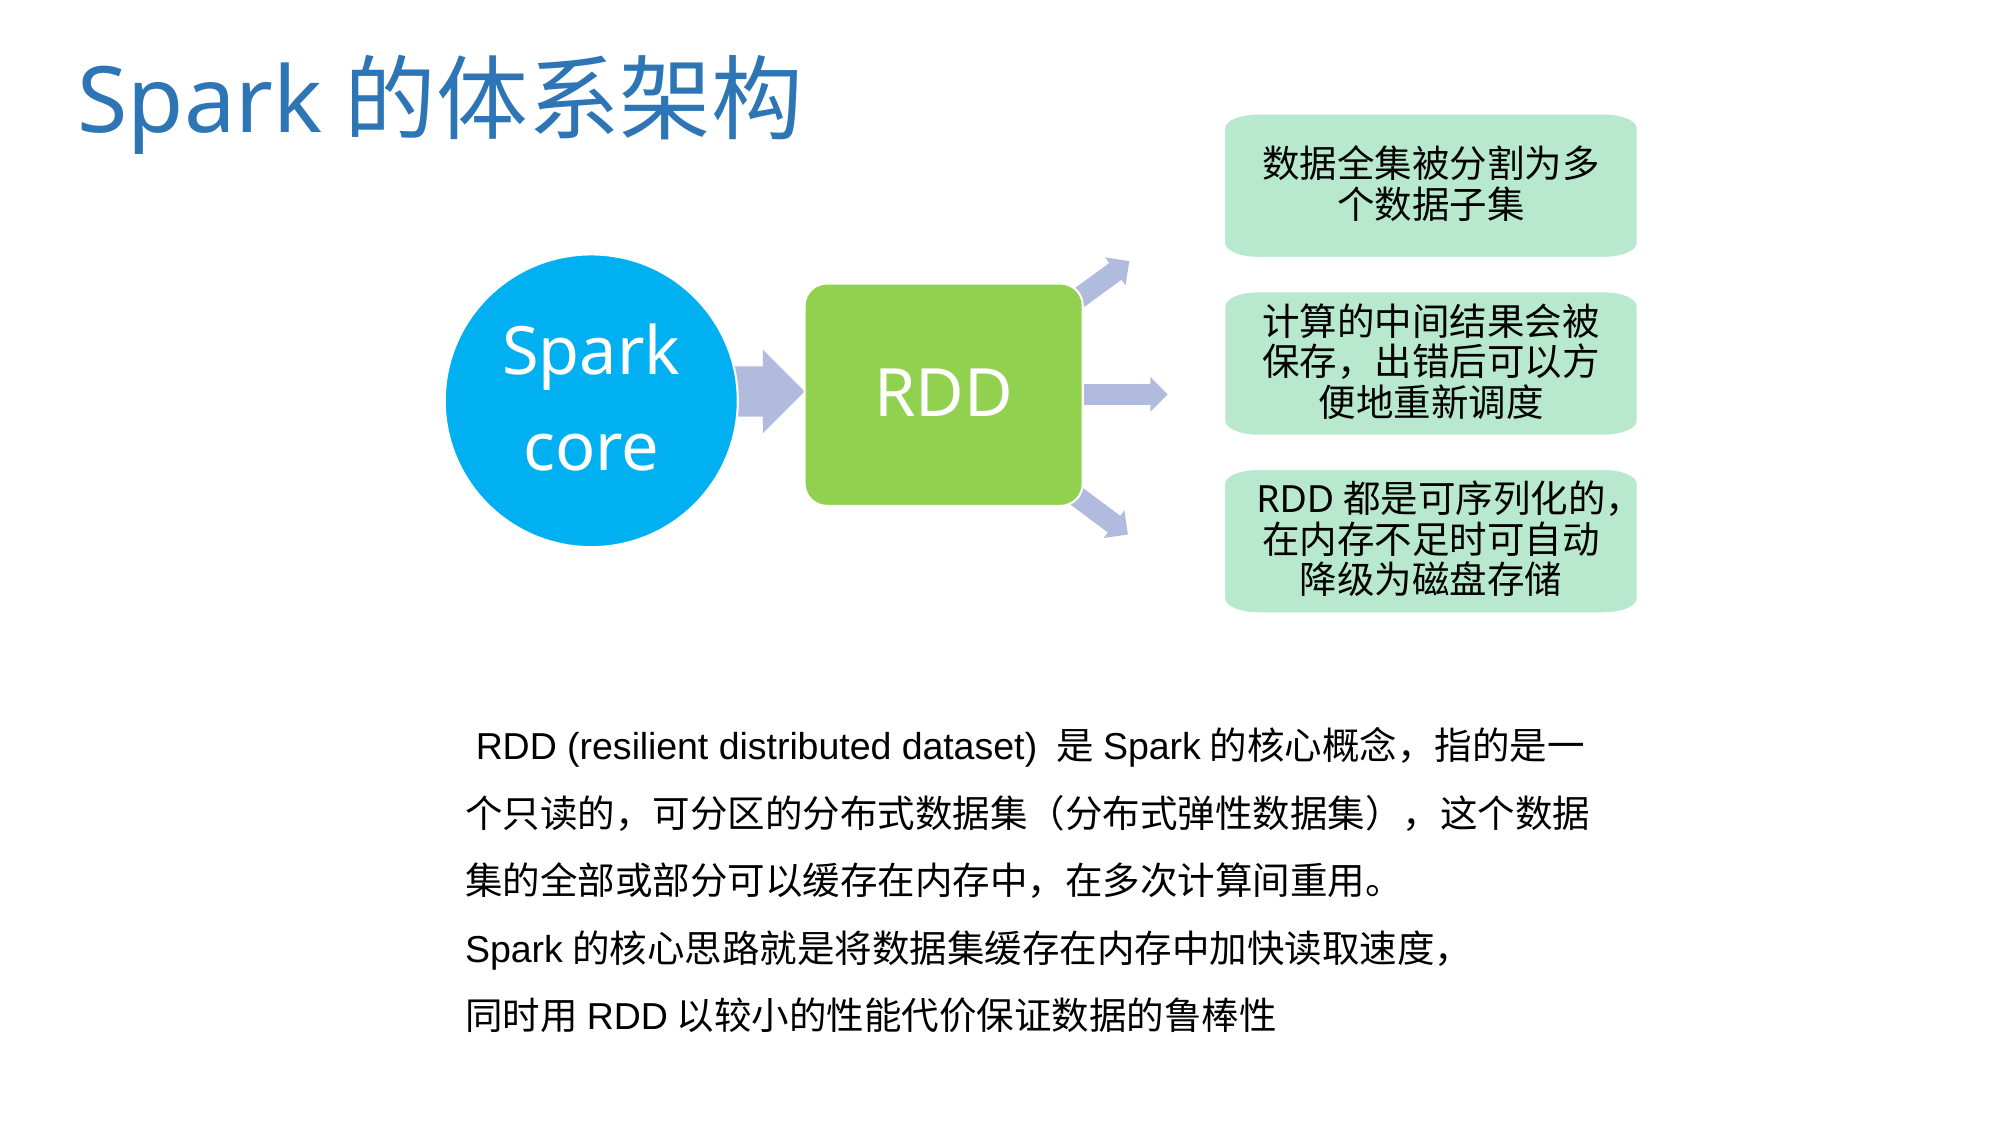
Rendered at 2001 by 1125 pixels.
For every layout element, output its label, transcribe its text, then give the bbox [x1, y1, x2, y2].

text_box 计算的中间结果会被保存，出错后可以方便地重新调度 [1223, 290, 1639, 437]
text_box 数据全集被分割为多个数据子集 [1223, 112, 1639, 259]
text_box [1084, 377, 1168, 412]
text_box RDD都是可序列化的，在内存不足时可自动降级为磁盘存储 [1223, 467, 1639, 615]
text_box Spark core [443, 253, 739, 549]
text_box RDD (resilient distributed dataset) 是Spark的核心概念，指的是一个只读的，可分区的分布式数据集（分布式弹性数据集），这个数据集的全部或部分可以缓存在内存中，在多次计算间重用。 Spark的核心思路就是将数据集缓存在内存中加快读取速度， 同时用RDD以较小的性能代价保证数据的鲁棒性 [450, 692, 1609, 1113]
text_box RDD [803, 282, 1084, 507]
text_box [735, 349, 803, 434]
text_box Spark的体系架构 [62, 53, 1377, 153]
text_box [1076, 257, 1130, 308]
text_box [1071, 488, 1128, 538]
